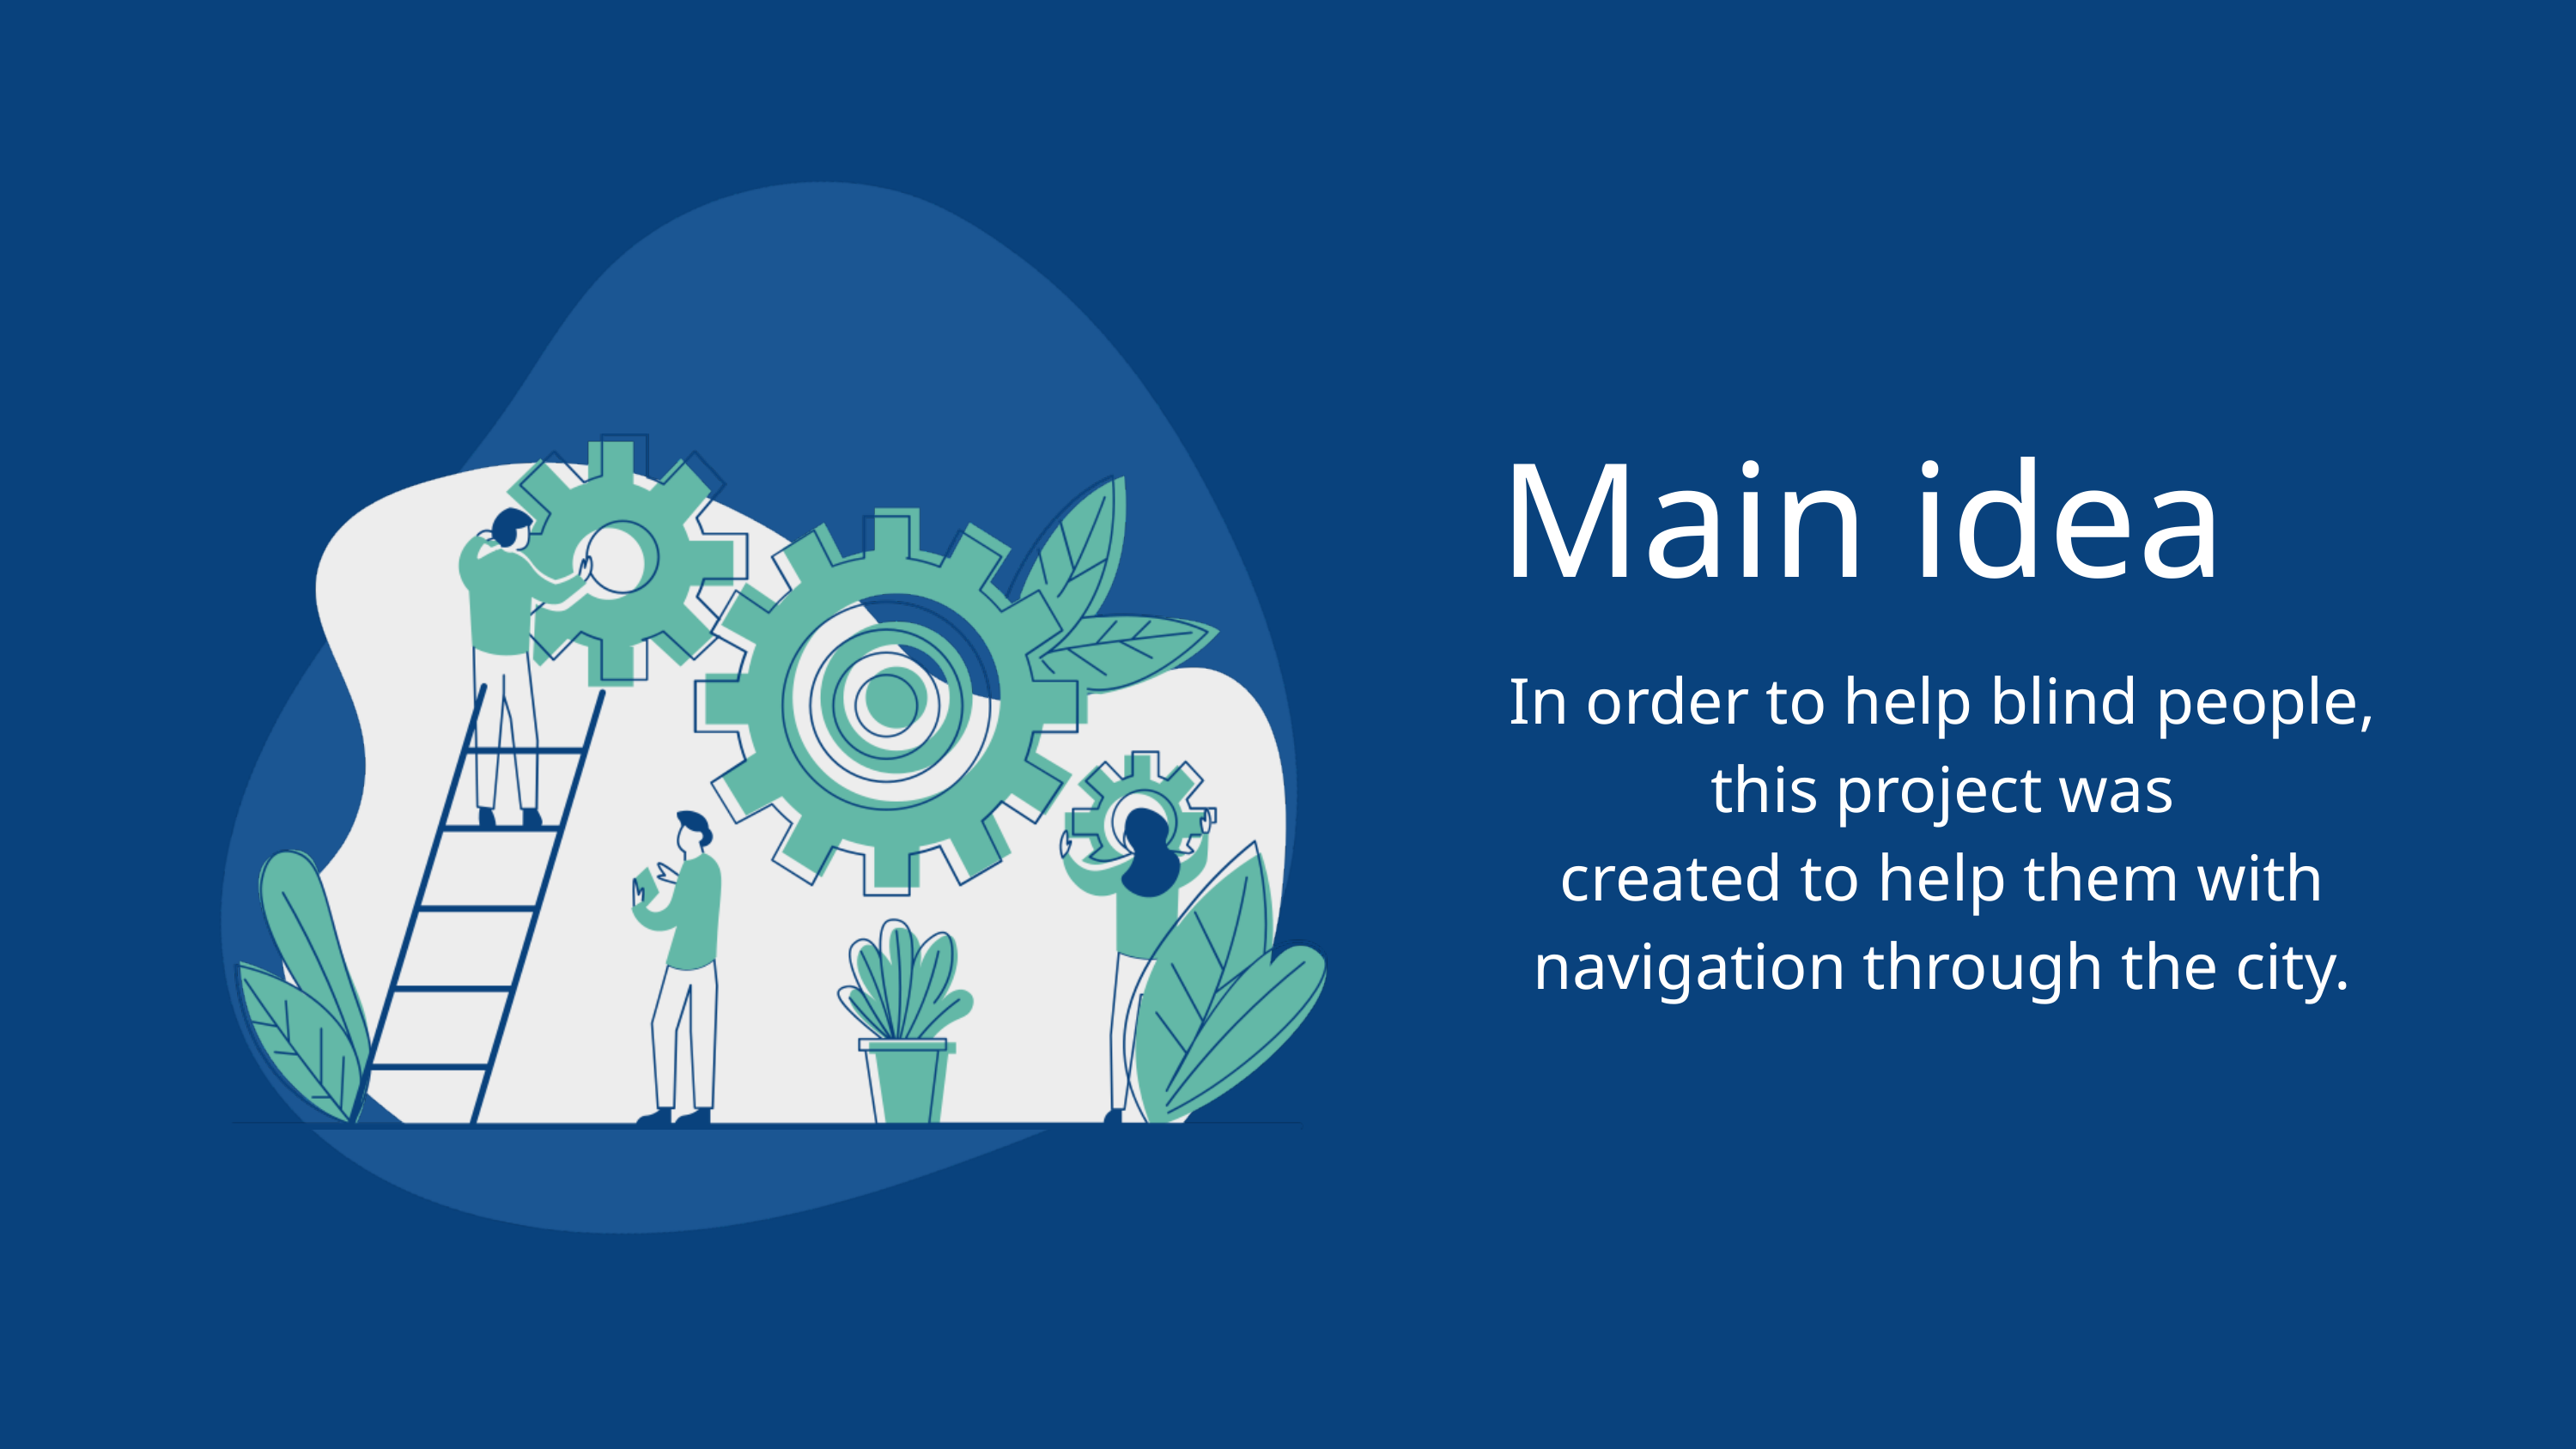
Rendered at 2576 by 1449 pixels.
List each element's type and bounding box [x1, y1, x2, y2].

picture [230, 175, 1340, 1273]
text_box [1498, 433, 2387, 994]
